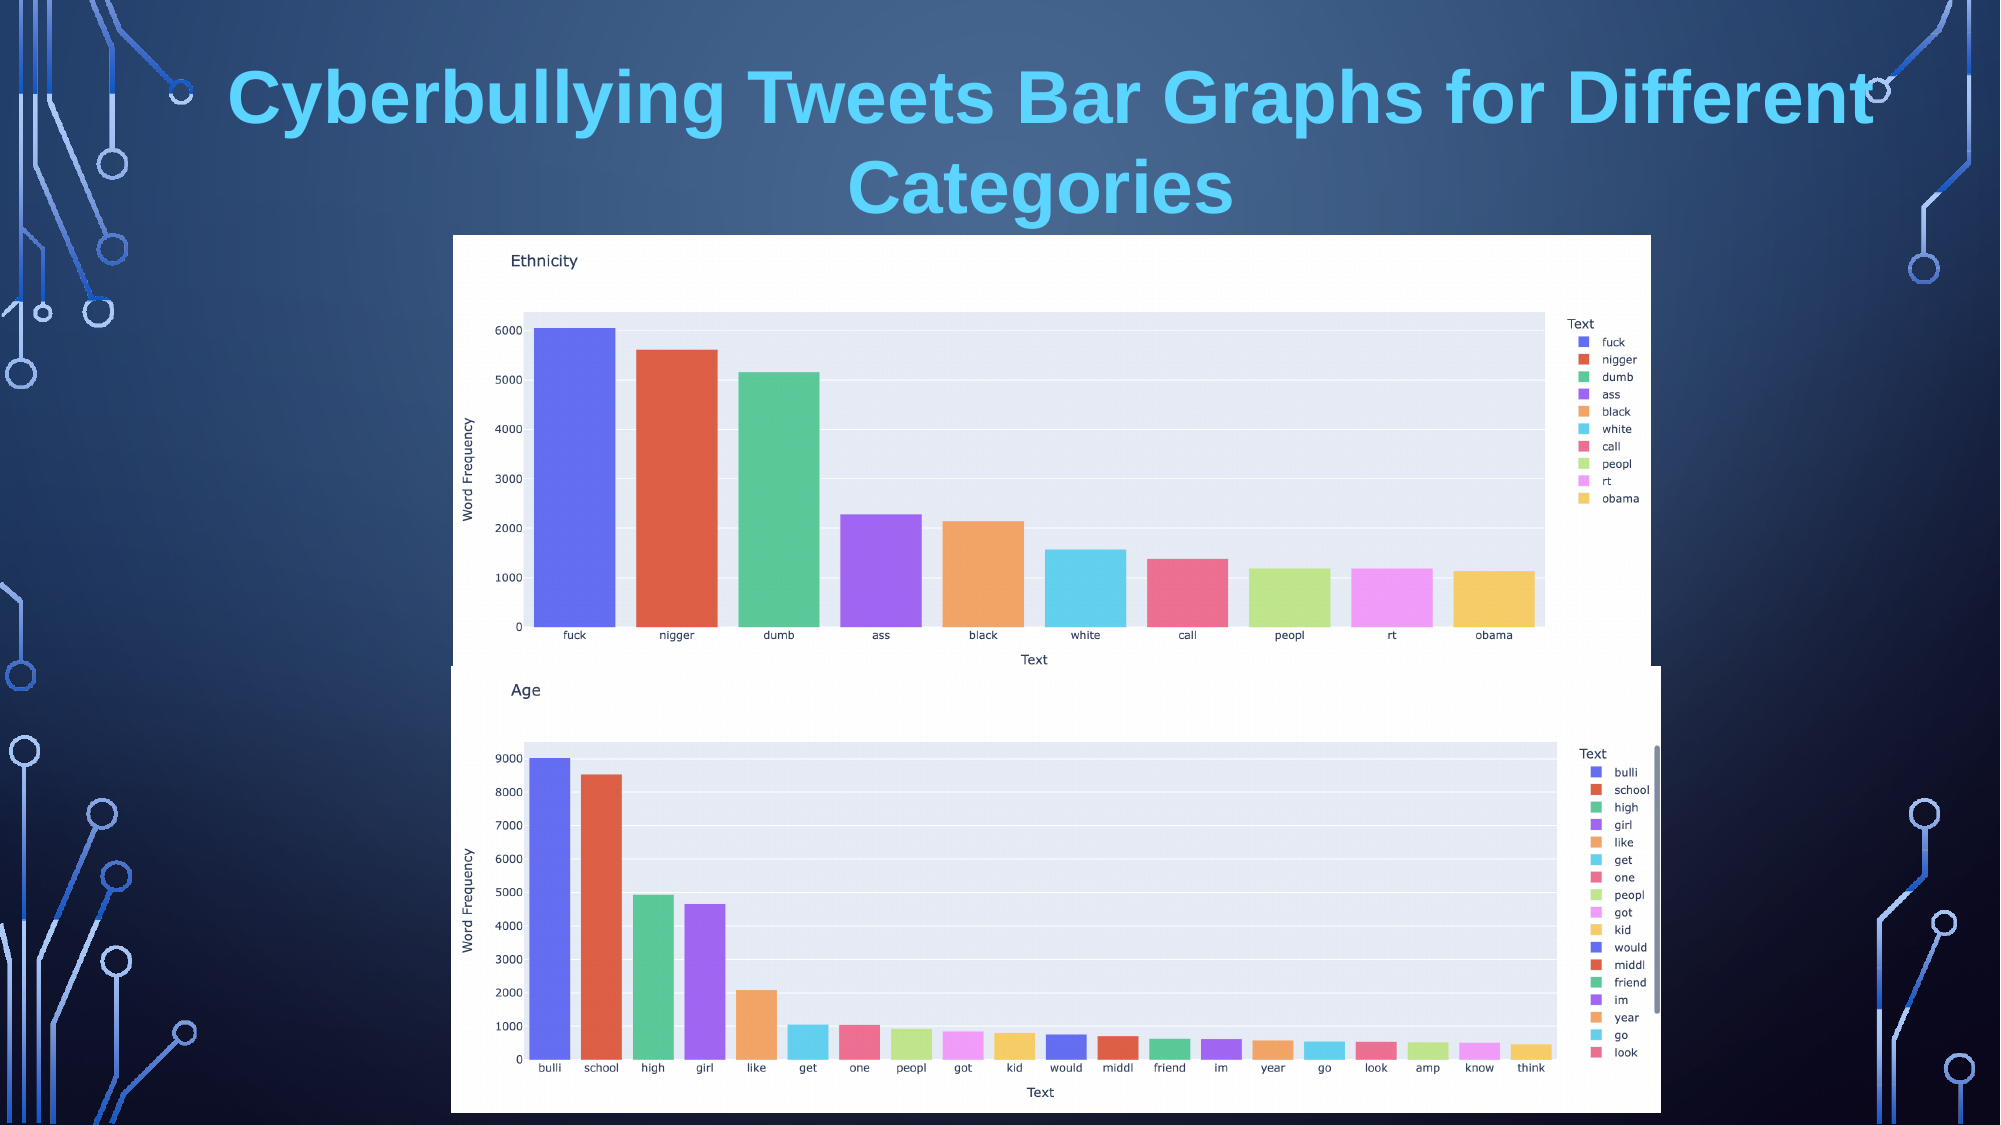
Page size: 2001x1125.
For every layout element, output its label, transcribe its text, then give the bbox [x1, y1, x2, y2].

picture [0, 0, 2000, 1125]
text_box Cyberbullying Tweets Bar Graphs for Different Categories [201, 48, 1902, 229]
